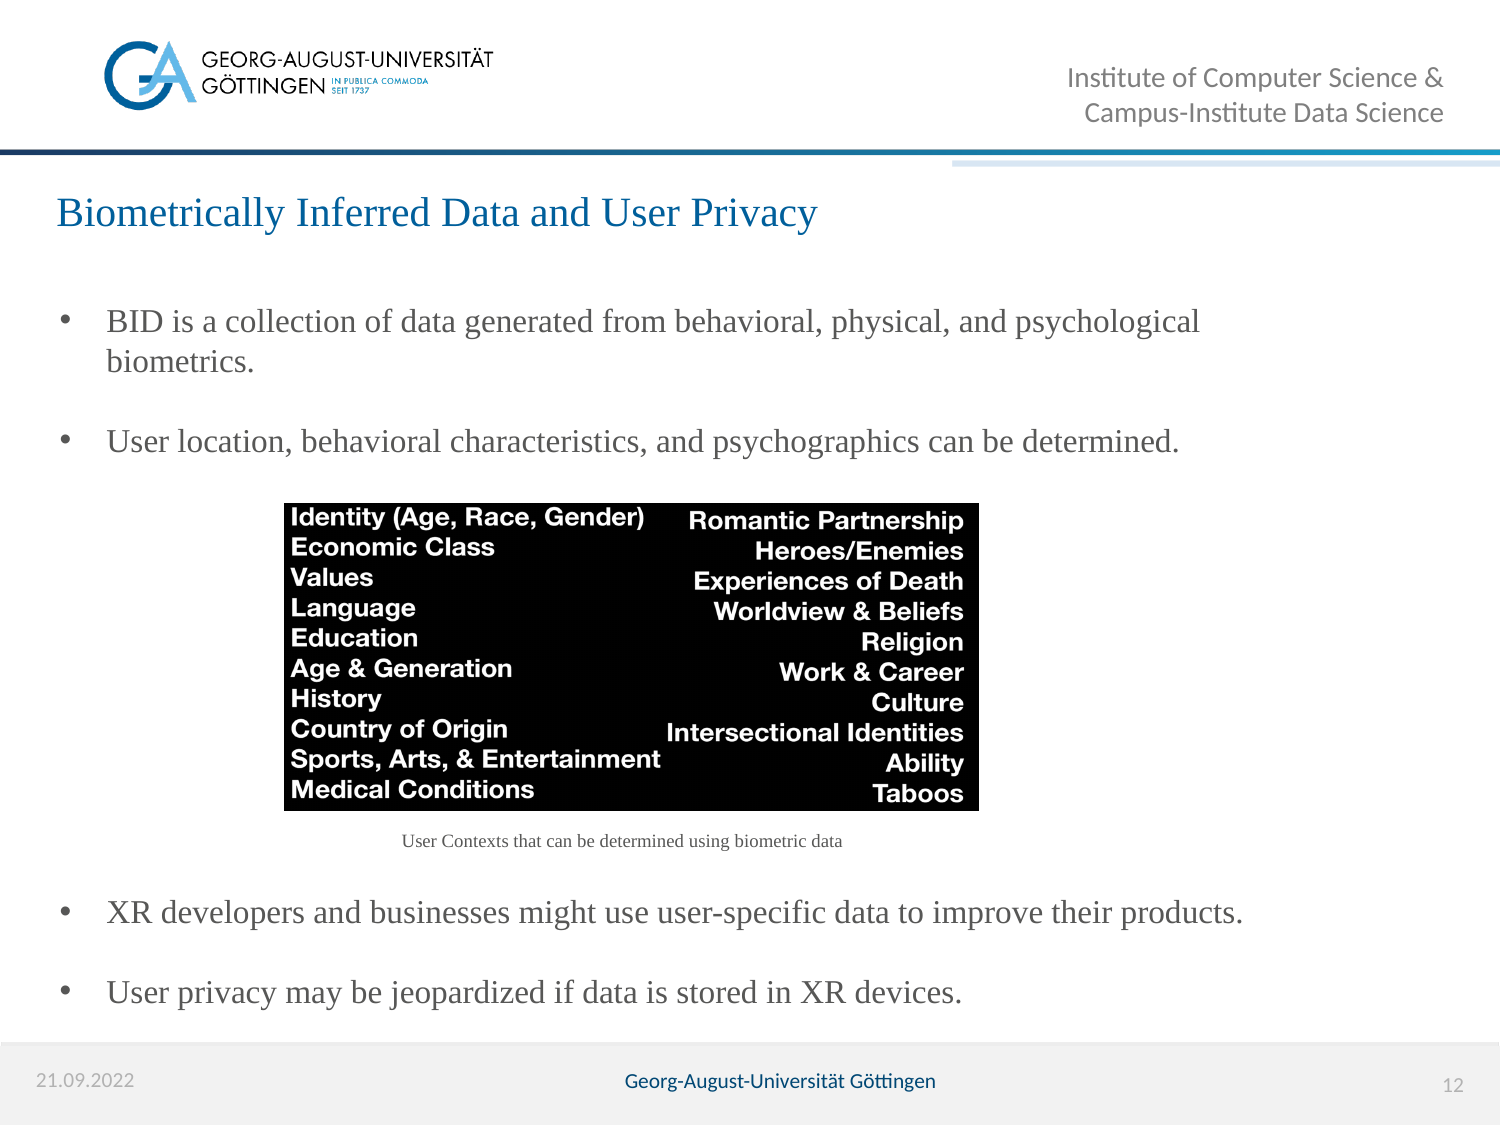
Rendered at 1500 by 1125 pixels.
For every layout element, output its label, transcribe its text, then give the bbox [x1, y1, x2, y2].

footer Georg-August-Universität Göttingen [284, 1066, 1278, 1099]
picture [283, 503, 979, 811]
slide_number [35, 1066, 205, 1099]
picture [0, 2, 1500, 1045]
list Institute of Computer Science & Campus-Institute Data Science [978, 57, 1445, 129]
slide_number 12 [1365, 1070, 1465, 1099]
title Biometrically Inferred Data and User Privacy [56, 184, 1351, 286]
list BID is a collection of data generated from behavioral, physical, and psychological biometrics. User location, behavioral characteristics, and psychographics can be determined. User Contexts that can be determined using biometric data XR developers and businesses might use user-specific data to improve their products. User privacy may be jeopardized if data is stored in XR devices. [59, 254, 1351, 1125]
